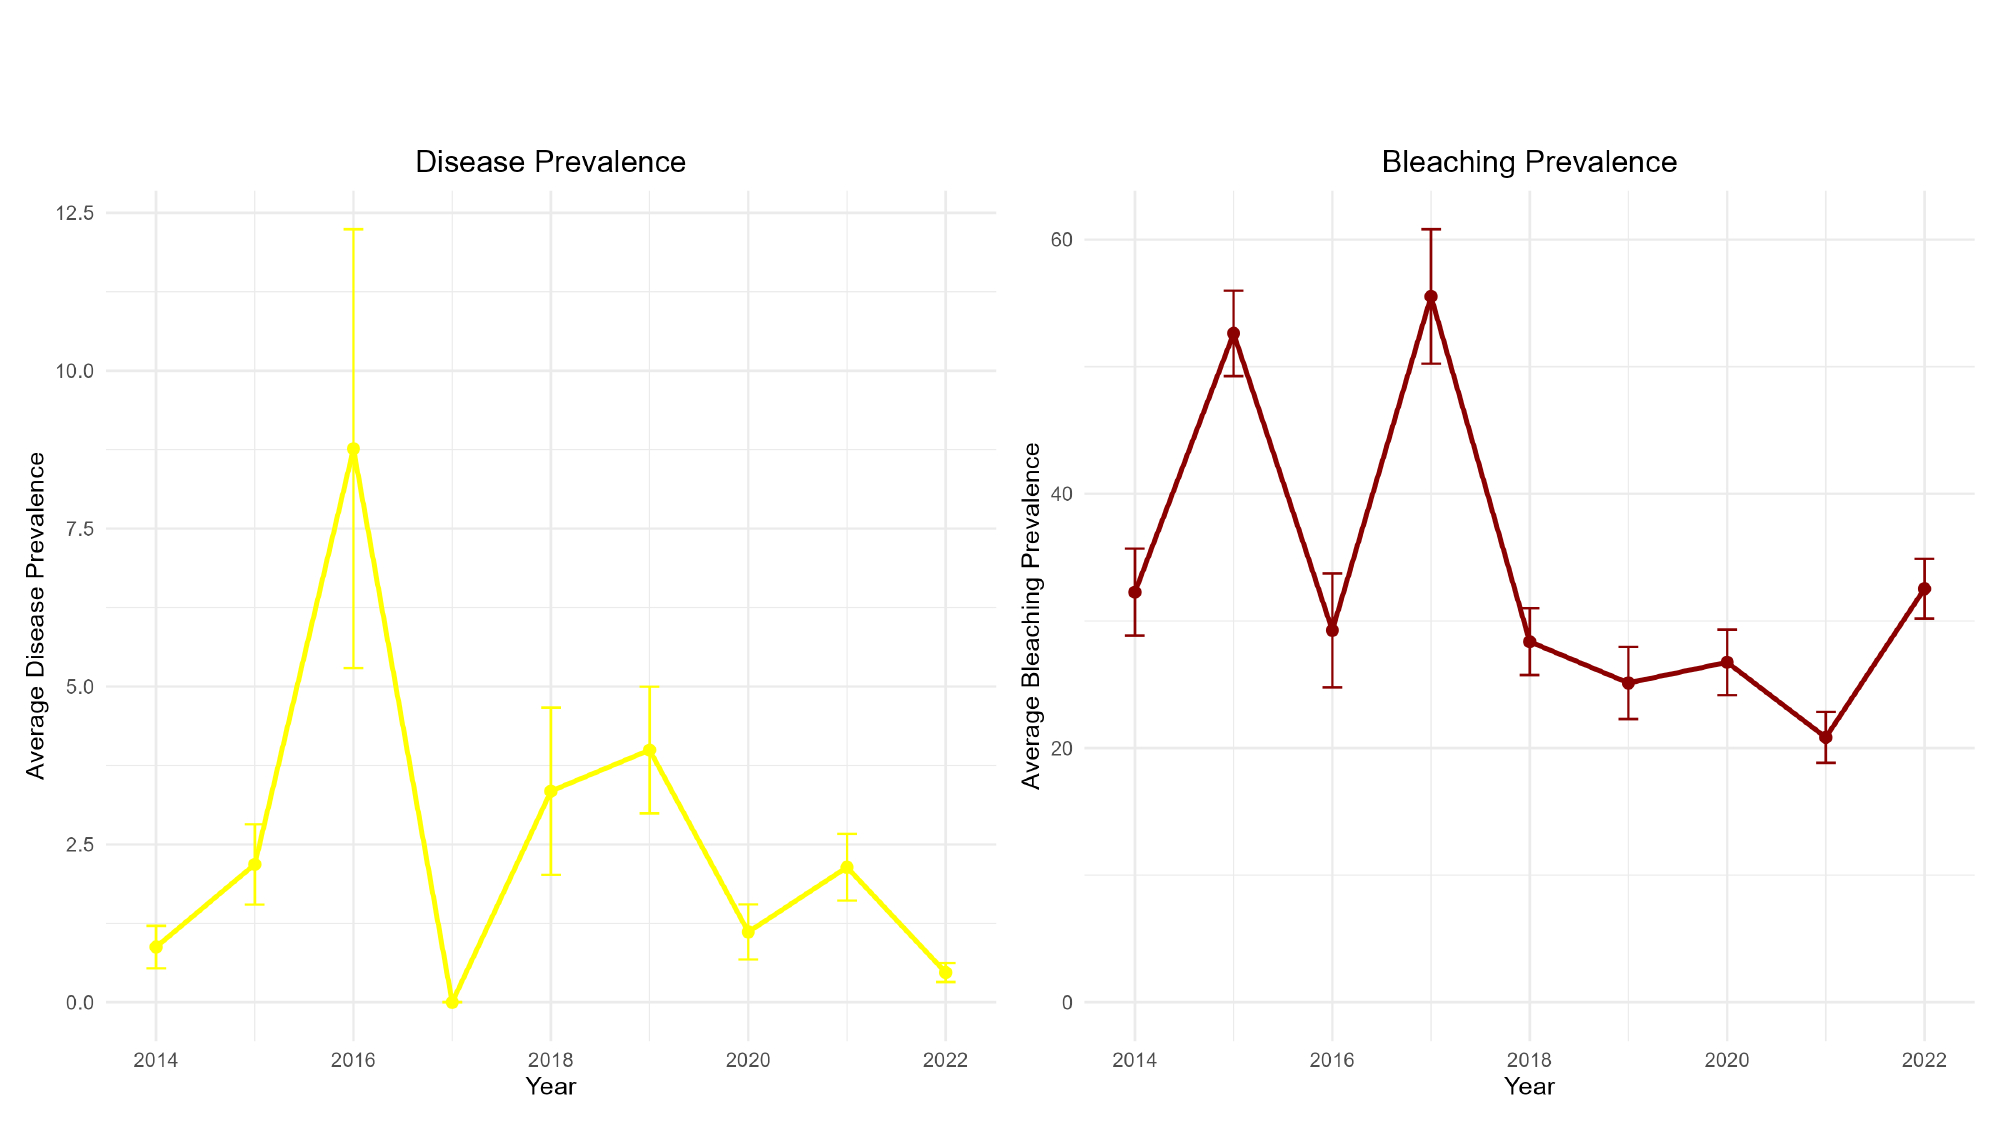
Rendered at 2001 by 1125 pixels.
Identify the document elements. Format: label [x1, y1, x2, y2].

list [0, 124, 2000, 1125]
